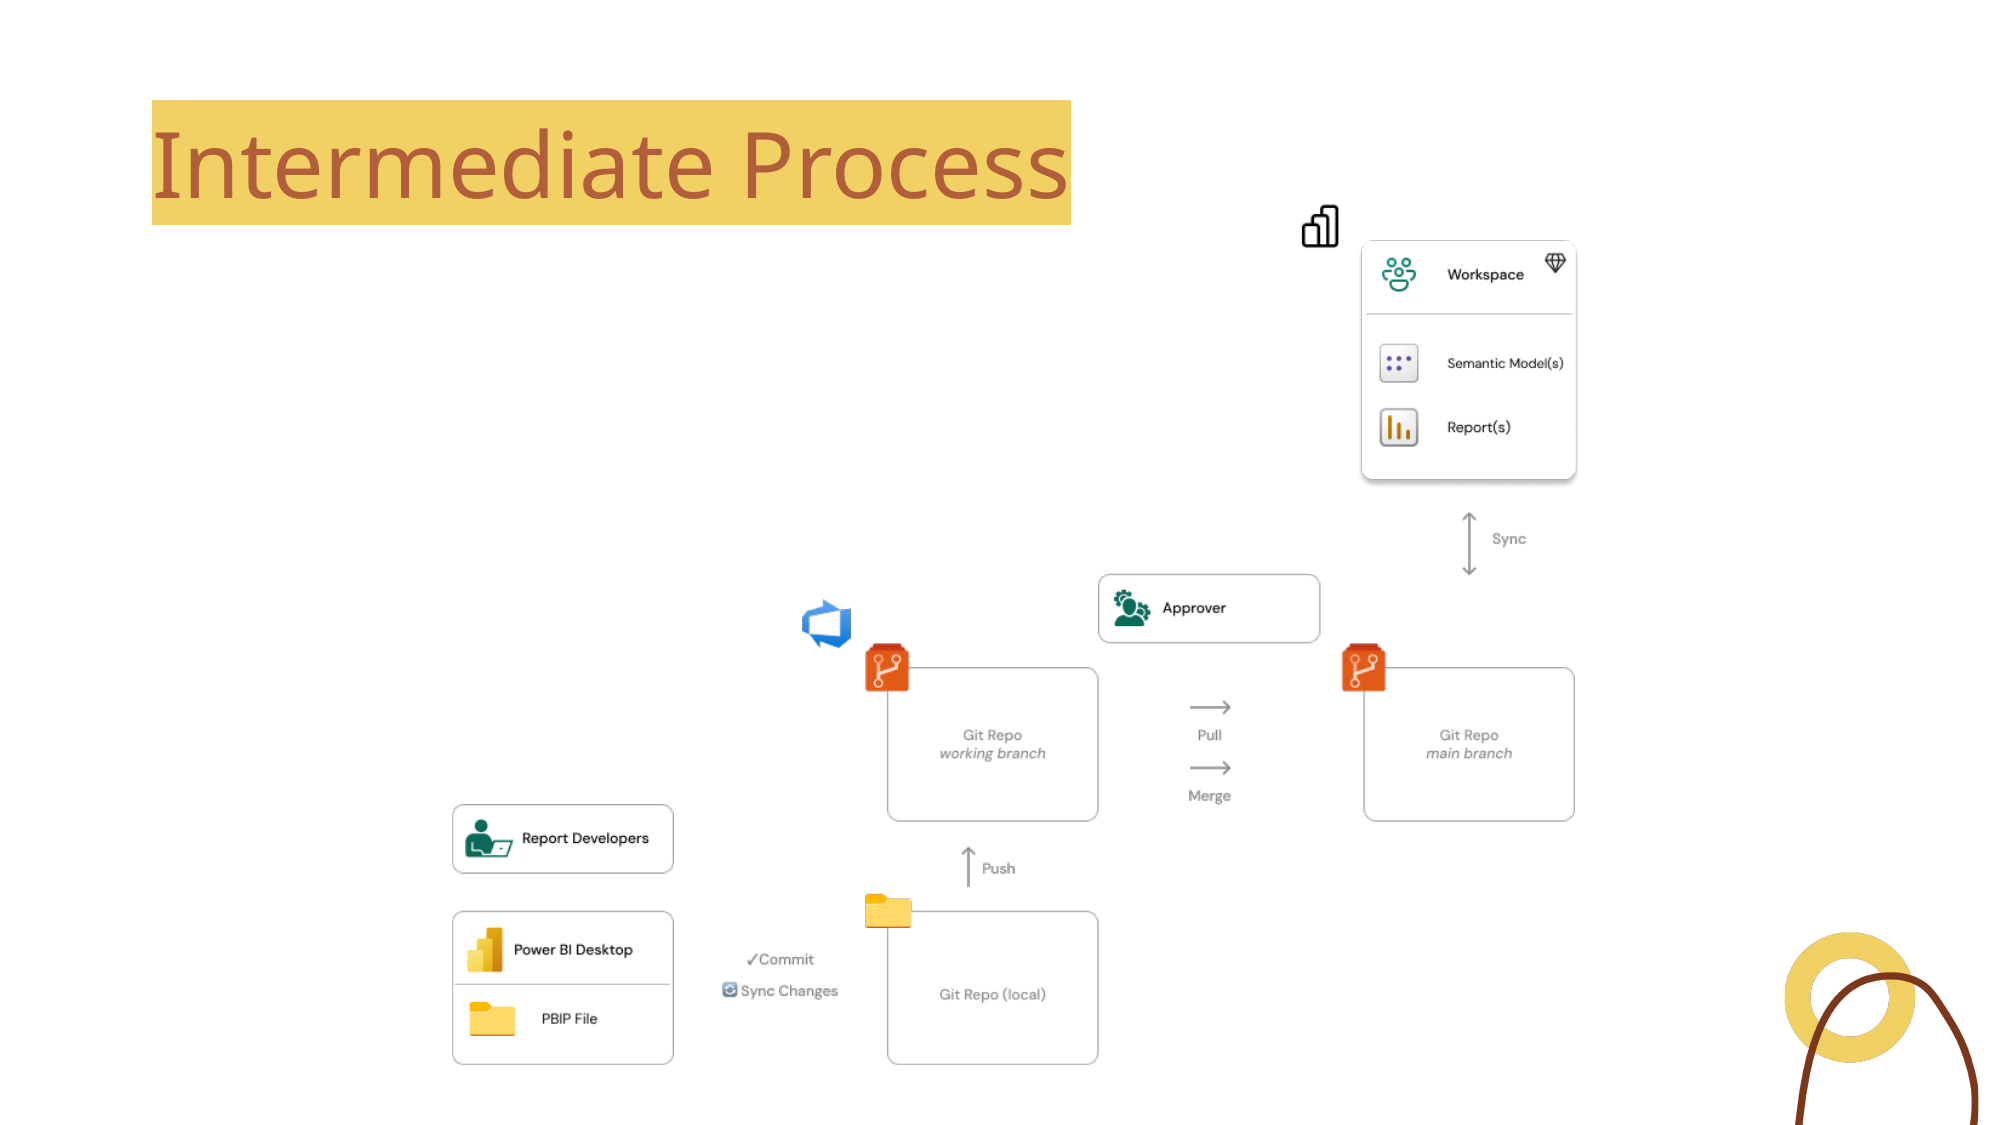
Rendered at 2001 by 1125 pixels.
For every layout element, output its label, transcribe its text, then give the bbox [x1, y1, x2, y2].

picture [1785, 933, 1979, 1125]
picture [451, 201, 1581, 1066]
title Intermediate Process [137, 59, 1863, 278]
